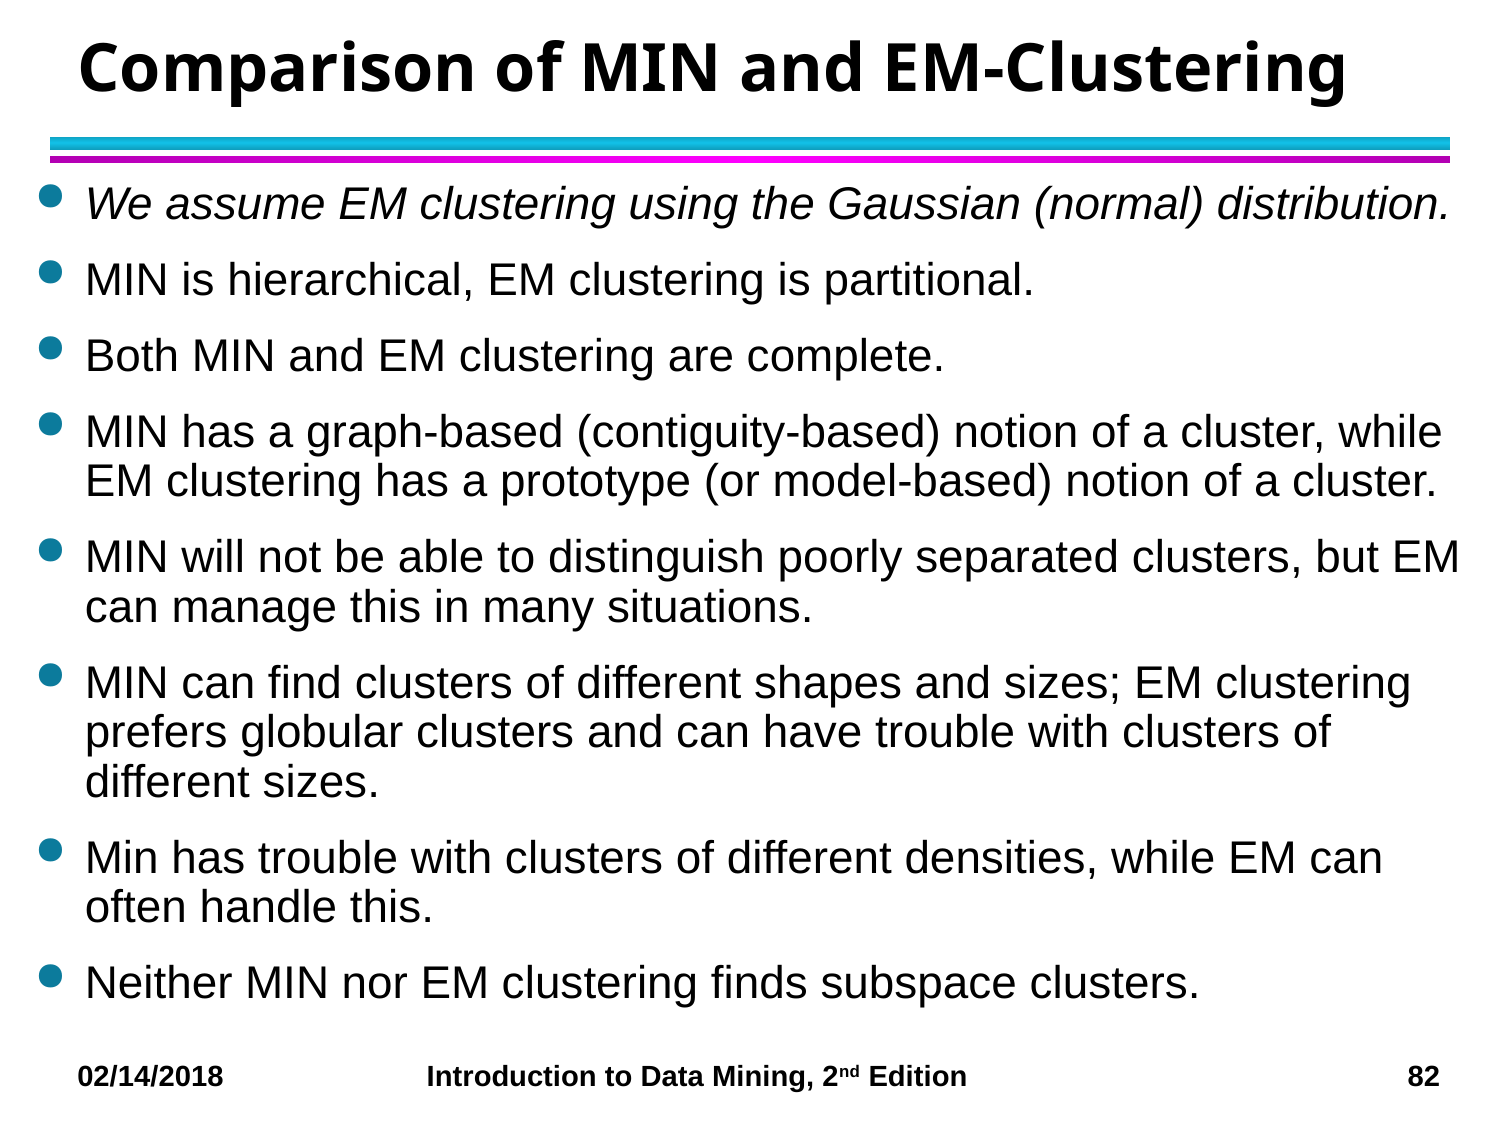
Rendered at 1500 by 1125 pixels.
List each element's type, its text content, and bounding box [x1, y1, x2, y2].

title Comparison of MIN and EM-Clustering [62, 24, 1450, 113]
list We assume EM clustering using the Gaussian (normal) distribution. MIN is hierarchical, EM clustering is partitional. Both MIN and EM clustering are complete. MIN has a graph-based (contiguity-based) notion of a cluster, while EM clustering has a prototype (or model-based) notion of a cluster. MIN will not be able to distinguish poorly separated clusters, but EM can manage this in many situations. MIN can find clusters of different shapes and sizes; EM clustering prefers globular clusters and can have trouble with clusters of different sizes. Min has trouble with clusters of different densities, while EM can often handle this. Neither MIN nor EM clustering finds subspace clusters. [22, 172, 1500, 1023]
